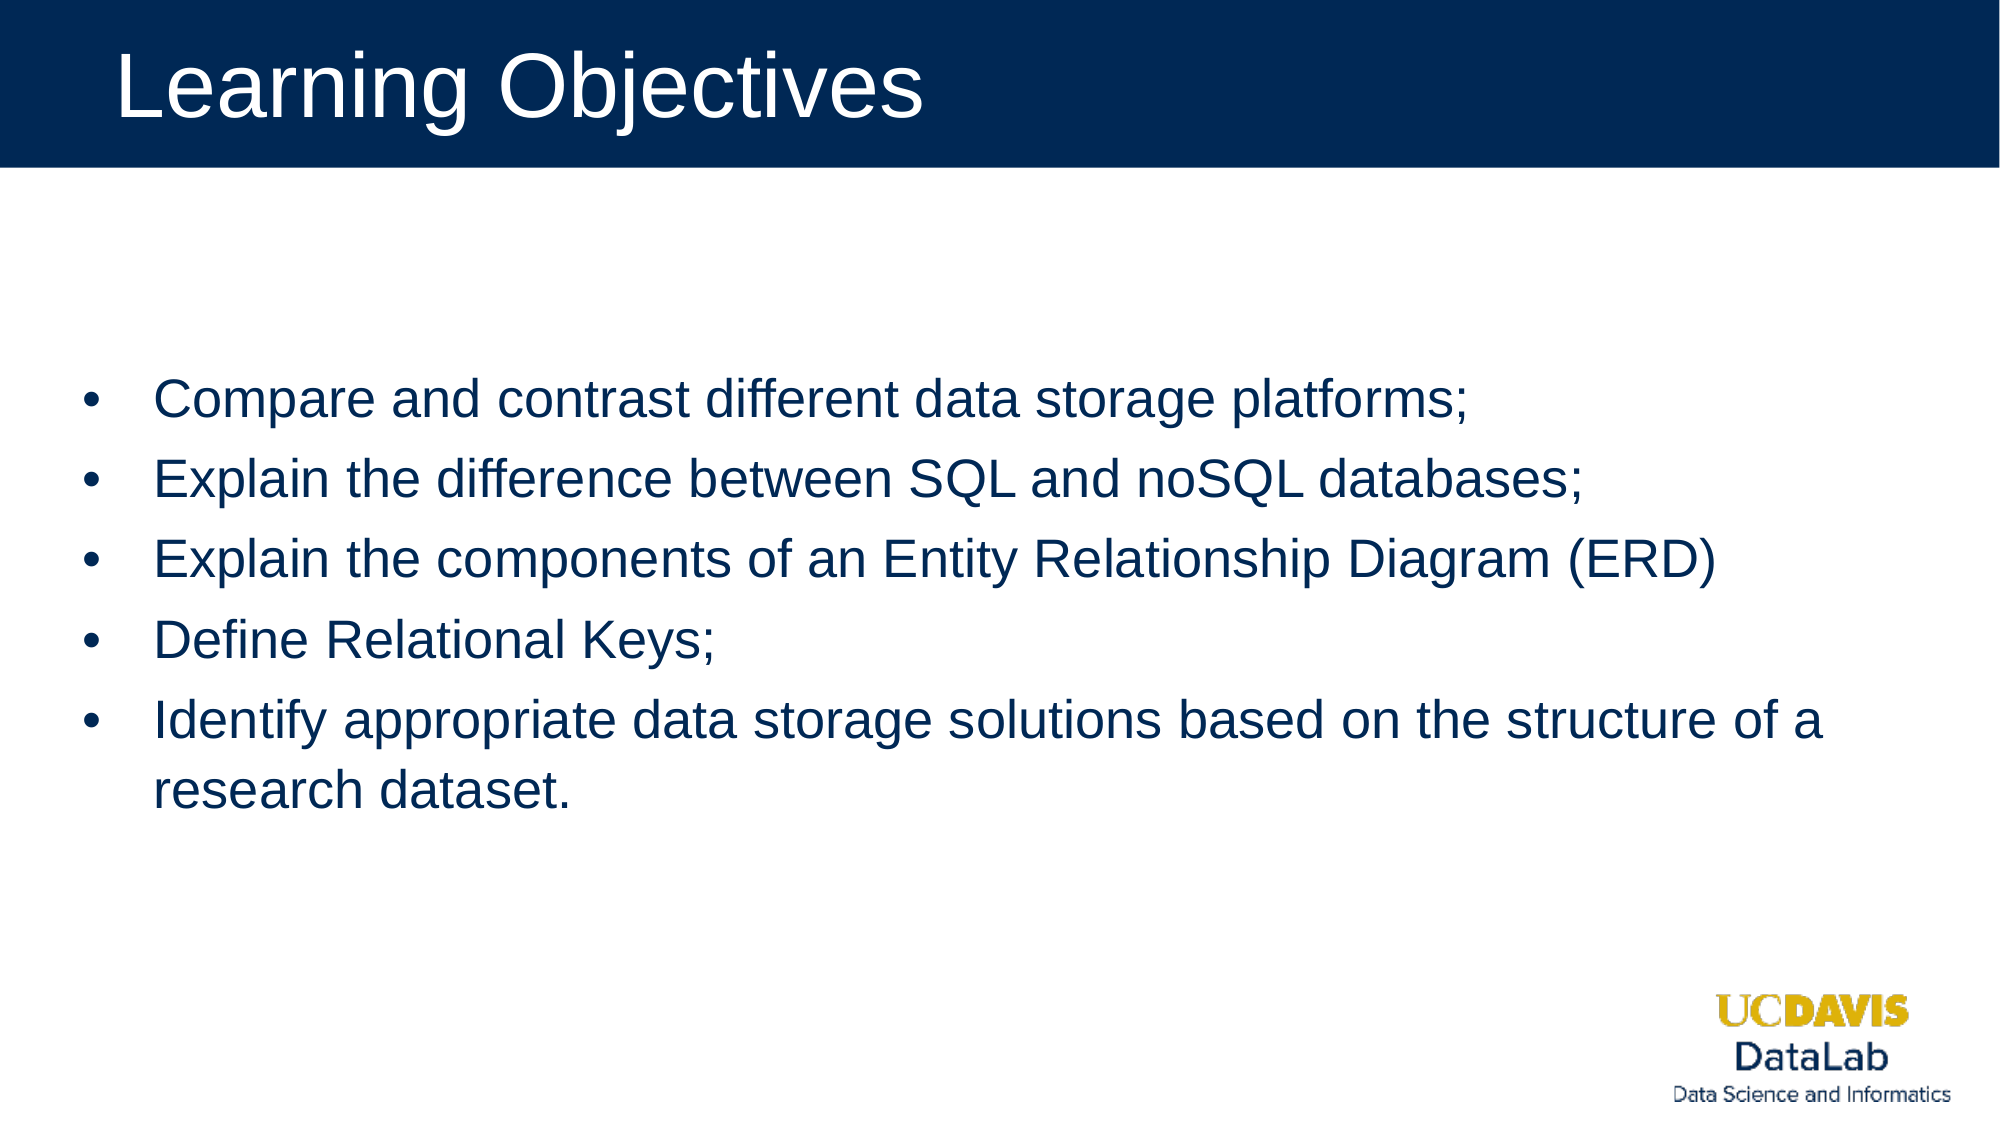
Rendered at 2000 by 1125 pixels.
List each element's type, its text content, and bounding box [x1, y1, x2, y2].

list Compare and contrast different data storage platforms; Explain the difference between SQL and noSQL databases; Explain the components of an Entity Relationship Diagram (ERD) Define Relational Keys; Identify appropriate data storage solutions based on the structure of a research dataset. [63, 351, 1937, 901]
picture [1674, 975, 1951, 1102]
title Learning Objectives [99, 7, 1900, 164]
